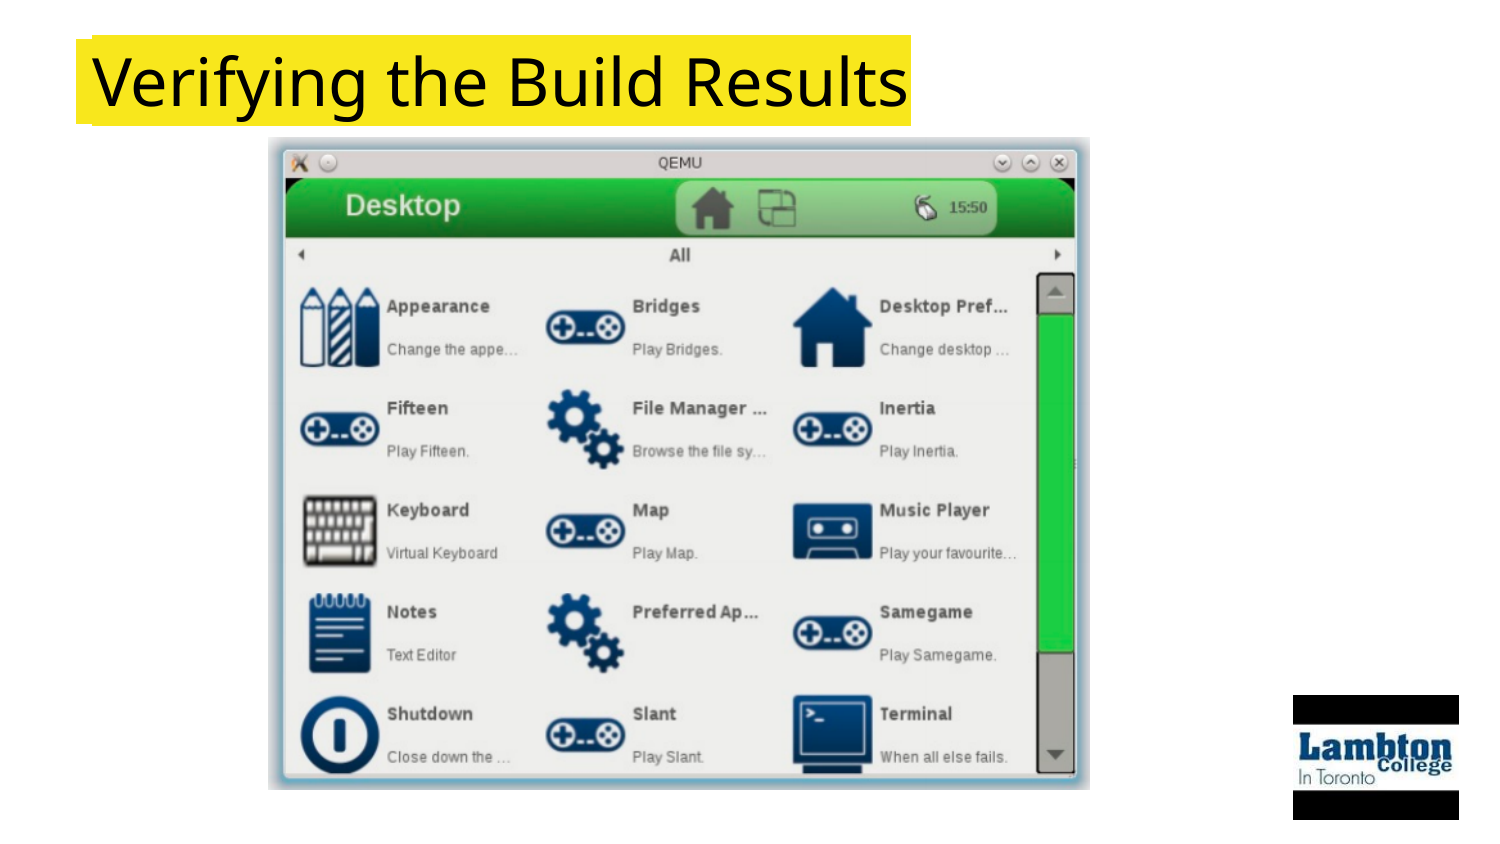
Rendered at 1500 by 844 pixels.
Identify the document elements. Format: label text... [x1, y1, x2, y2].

title Verifying the Build Results [60, 24, 1459, 119]
picture [267, 137, 1090, 790]
picture [1293, 694, 1459, 820]
